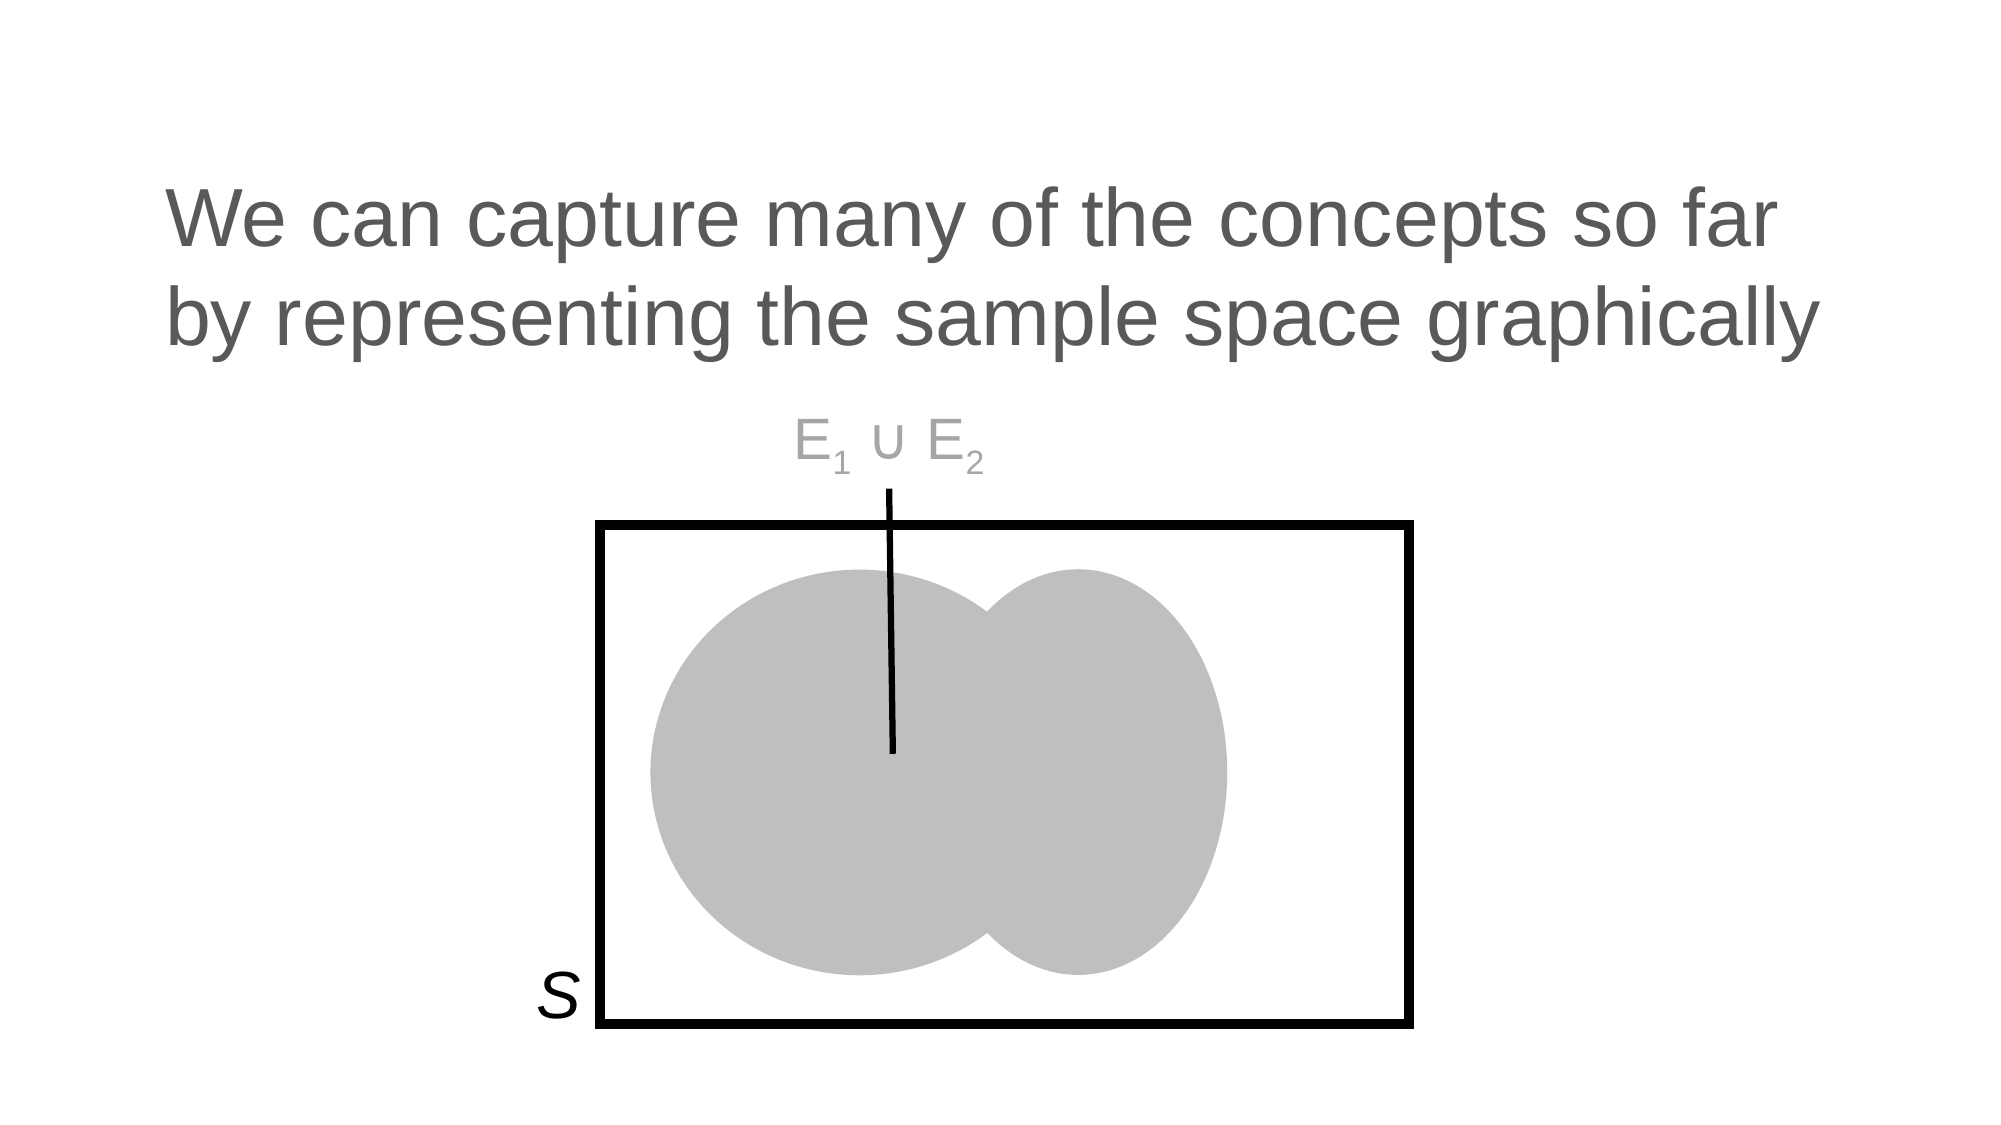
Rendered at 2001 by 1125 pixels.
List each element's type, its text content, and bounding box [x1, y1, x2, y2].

text_box S [535, 944, 552, 1039]
text_box [649, 568, 987, 977]
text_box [889, 480, 893, 754]
text_box [928, 568, 1229, 976]
title We can capture many of the concepts so far by representing the sample space graphically [150, 149, 1875, 375]
text_box E1 ∪ E2 [729, 394, 1049, 489]
text_box [599, 524, 1410, 1025]
